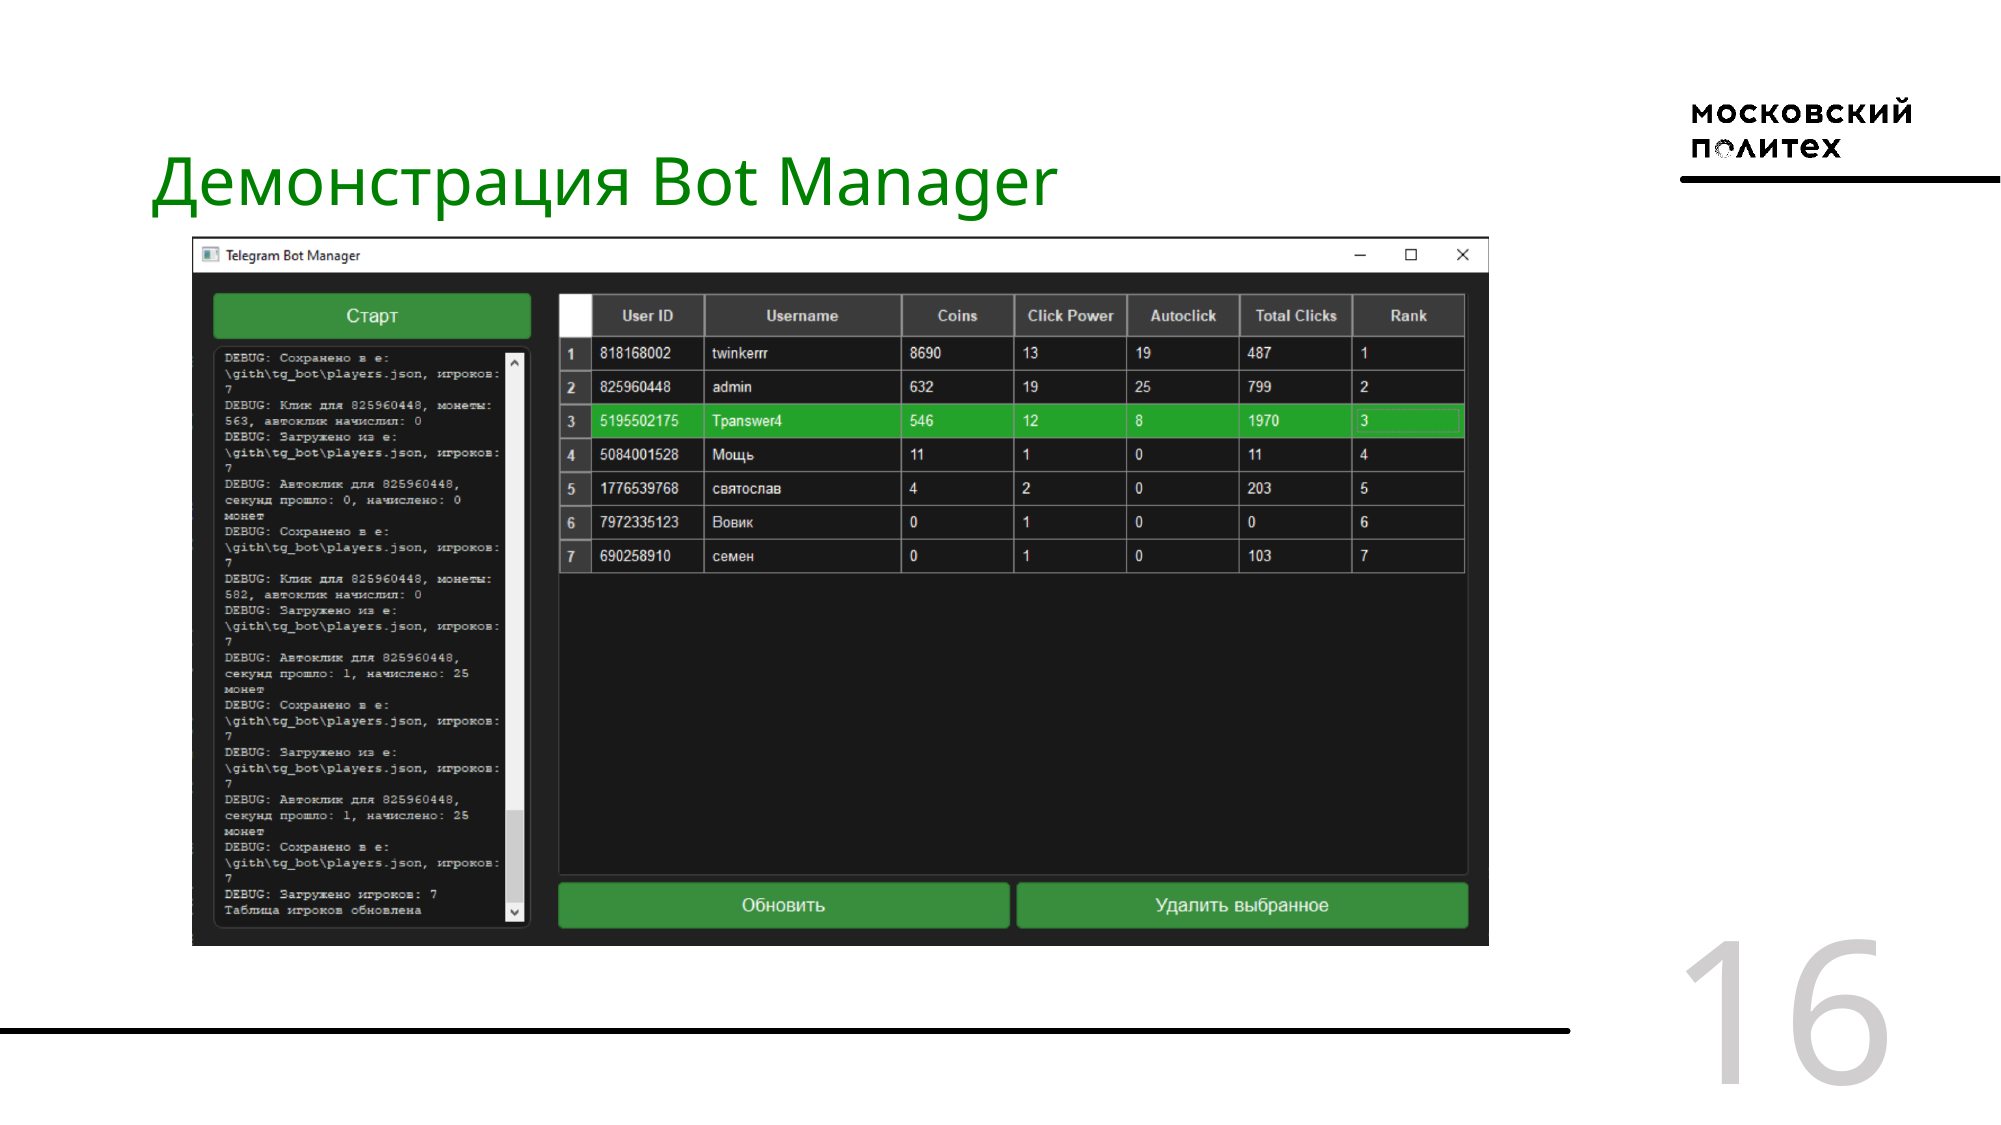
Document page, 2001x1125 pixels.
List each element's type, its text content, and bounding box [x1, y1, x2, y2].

title Демонстрация Bot Manager [137, 91, 1594, 278]
picture [192, 236, 1489, 946]
slide_number 16 [1653, 934, 1947, 1107]
picture [1677, 32, 1922, 206]
